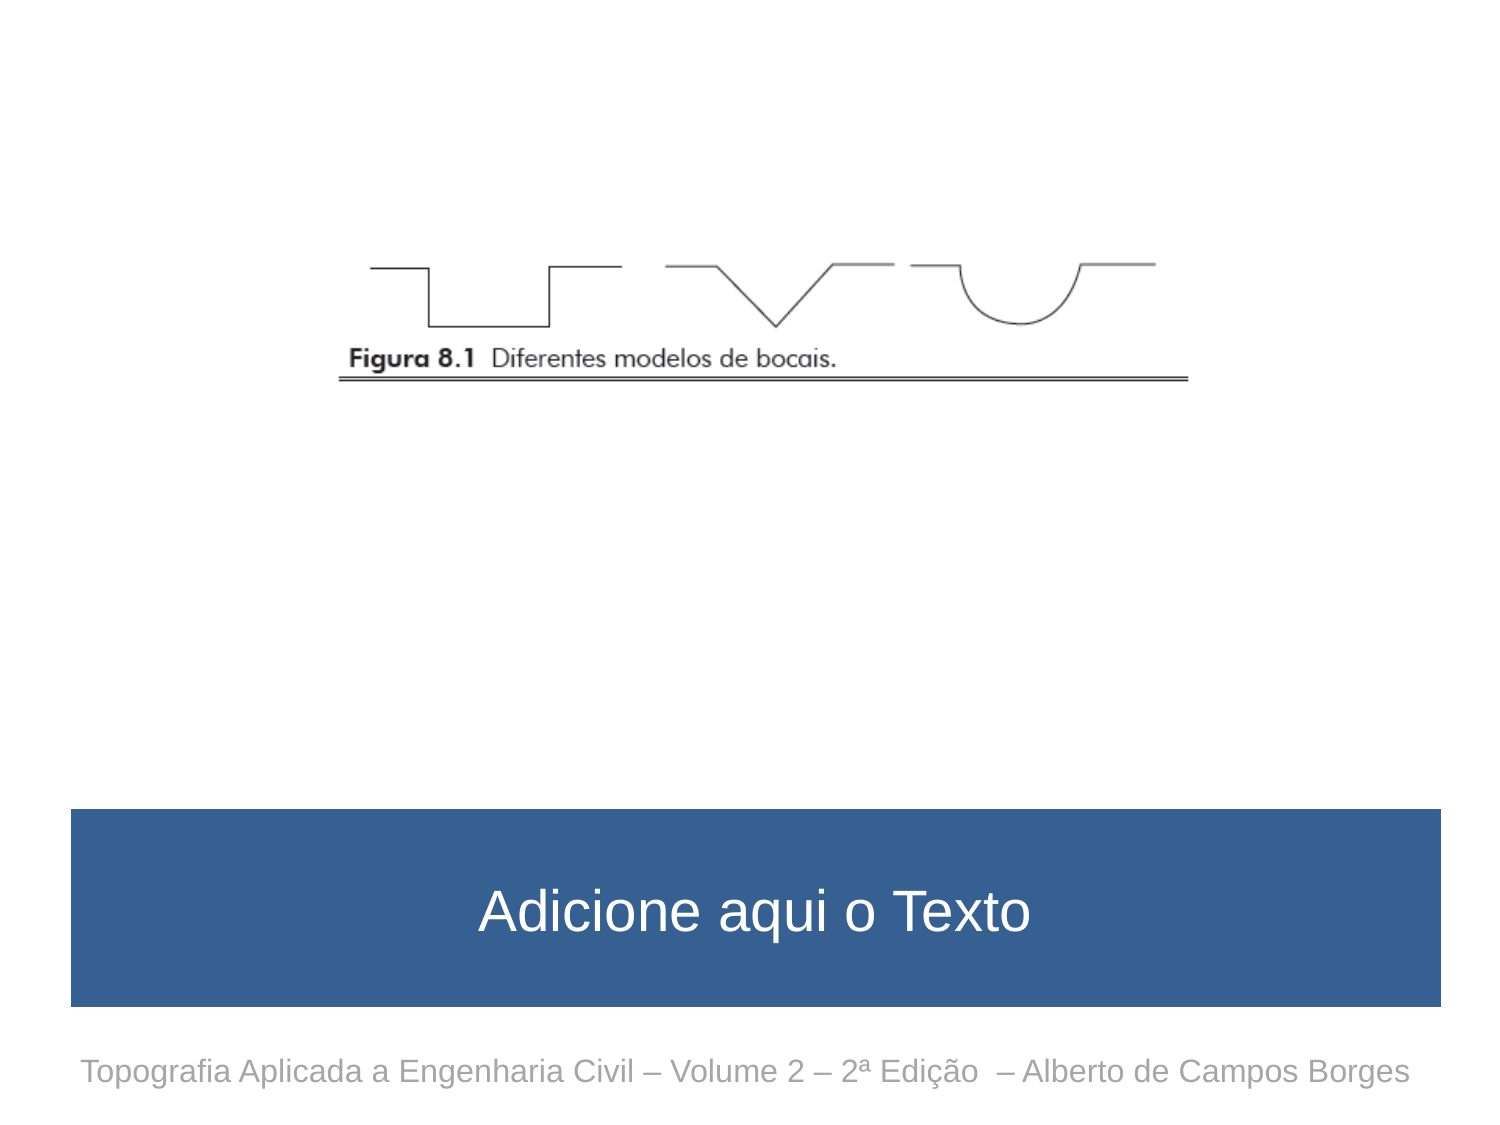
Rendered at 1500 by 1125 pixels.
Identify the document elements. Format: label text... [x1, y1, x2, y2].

footer Topografia Aplicada a Engenharia Civil – Volume 2 – 2ª Edição – Alberto de Campos Borges [0, 1042, 1500, 1103]
picture [311, 219, 1201, 402]
text_box Adicione aqui o Texto [70, 808, 1442, 1008]
